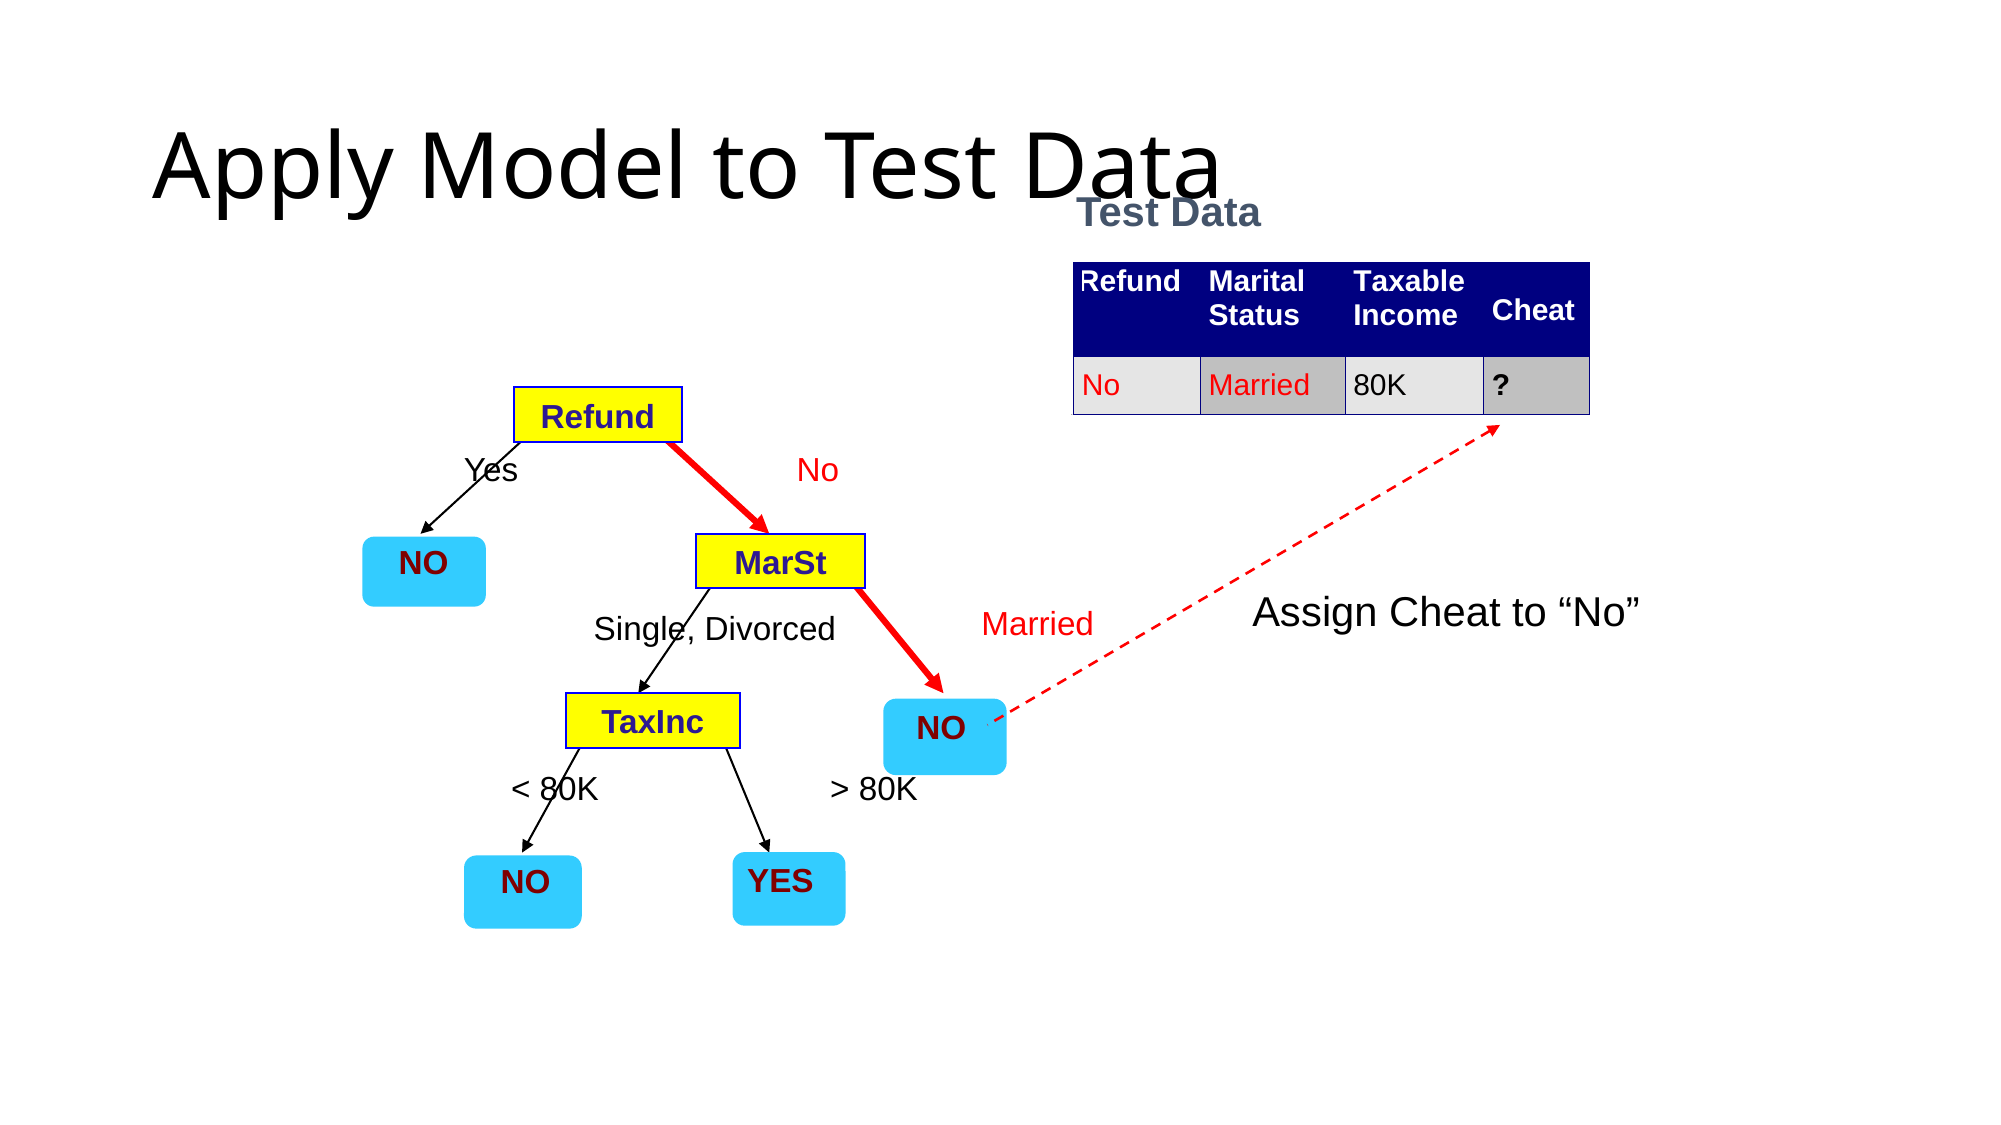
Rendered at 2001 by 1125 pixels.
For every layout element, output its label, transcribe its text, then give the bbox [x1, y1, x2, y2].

text_box [907, 650, 944, 694]
text_box Test Data [1037, 187, 1300, 243]
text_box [1062, 262, 1611, 449]
text_box [638, 655, 665, 693]
text_box Assign Cheat to “No” [1237, 587, 1675, 643]
text_box NO [429, 852, 622, 908]
text_box [420, 496, 462, 533]
text_box Refund [513, 387, 682, 443]
text_box [883, 754, 1007, 776]
text_box [753, 815, 771, 852]
text_box [463, 908, 582, 929]
text_box YES [718, 852, 843, 907]
text_box < 80K [383, 759, 614, 815]
text_box [727, 496, 769, 533]
title Apply Model to Test Data [137, 59, 1863, 278]
text_box [732, 857, 846, 926]
text_box [362, 589, 486, 607]
text_box TaxInc [565, 693, 740, 748]
text_box NO [845, 698, 1038, 754]
text_box MarSt [696, 533, 865, 589]
text_box > 80K [702, 759, 933, 815]
text_box Yes [336, 440, 534, 496]
text_box No [669, 440, 854, 496]
text_box Single, Divorced [466, 600, 852, 655]
text_box [522, 815, 543, 852]
text_box Married [854, 594, 1119, 650]
text_box NO [327, 533, 520, 589]
